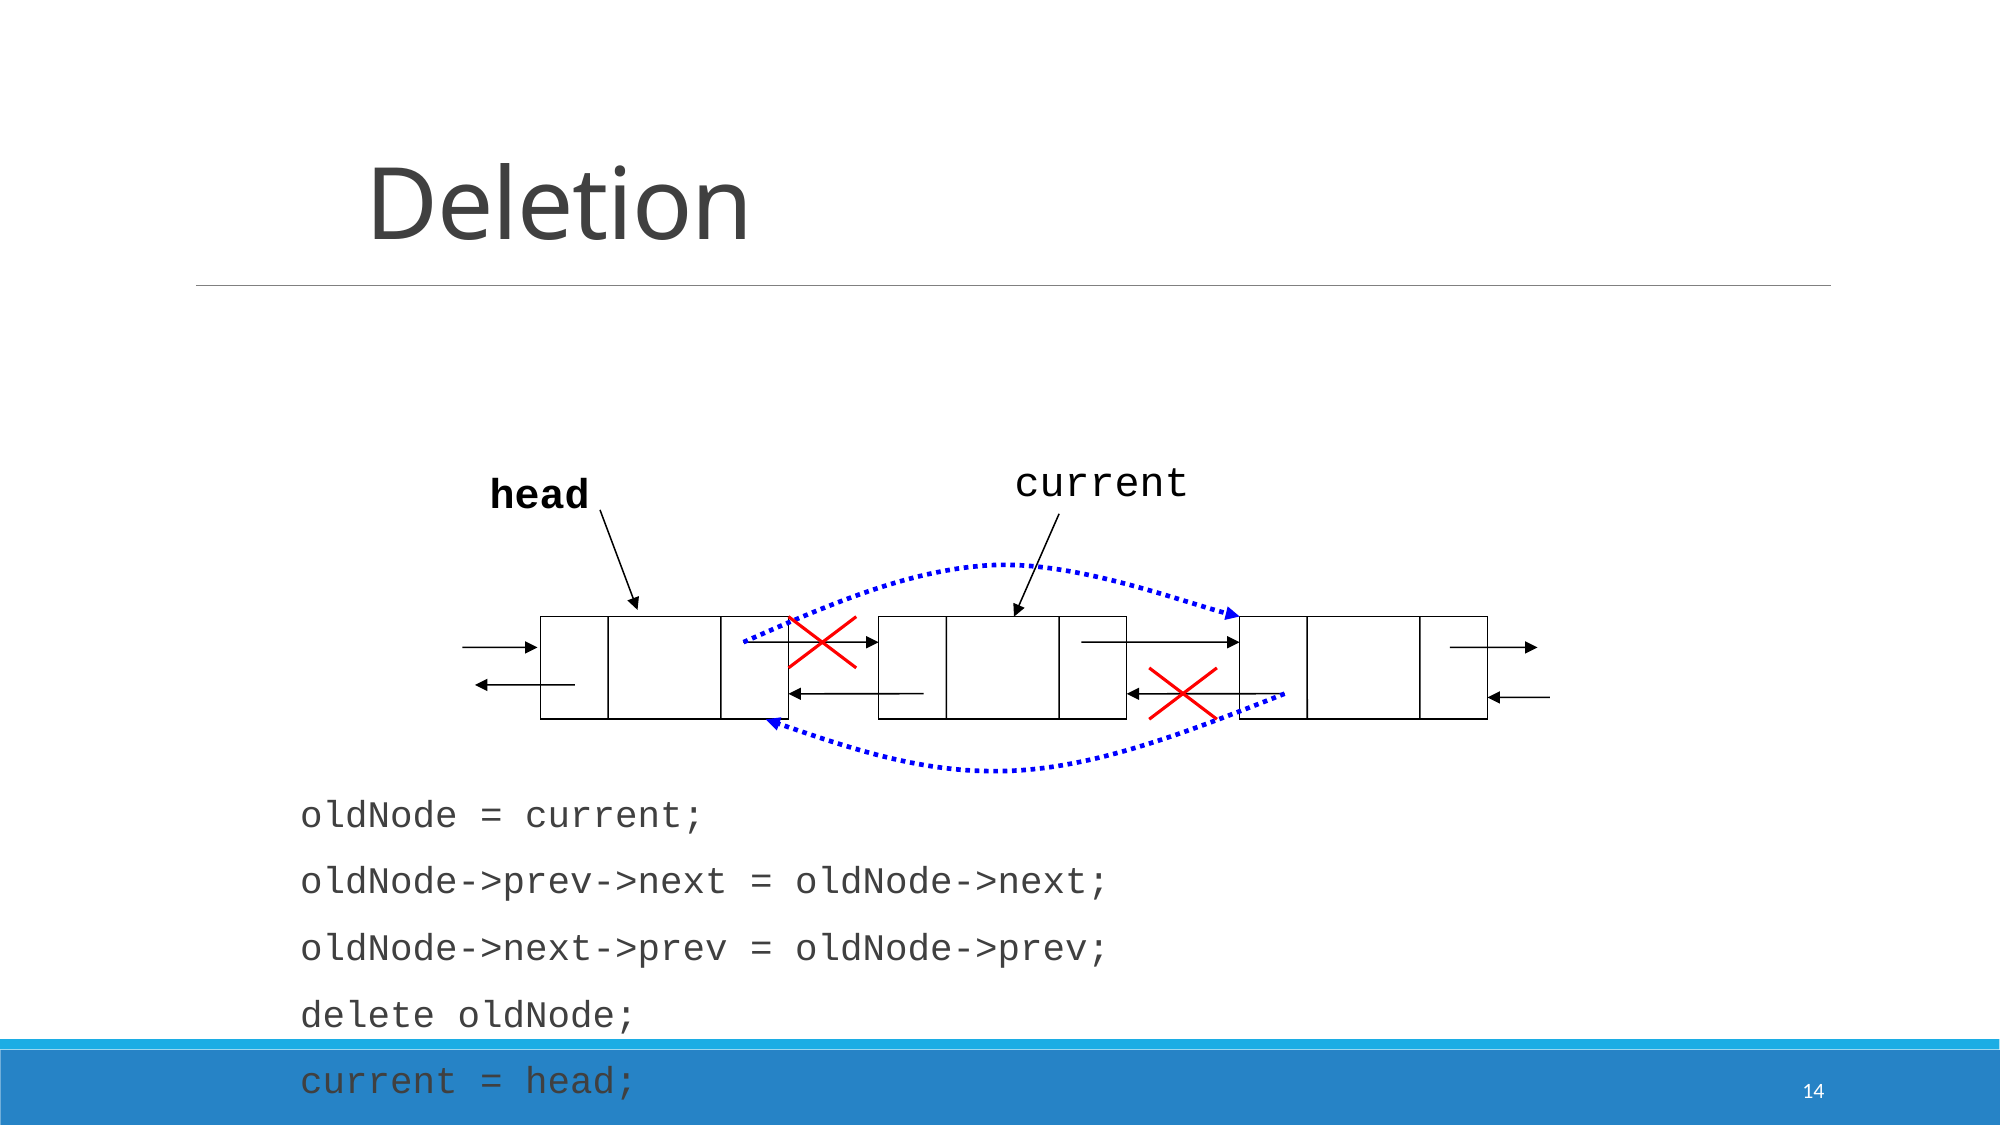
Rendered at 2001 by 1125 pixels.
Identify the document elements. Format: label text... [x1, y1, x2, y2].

text_box [1134, 636, 1236, 649]
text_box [539, 616, 789, 720]
text_box [1228, 696, 1236, 716]
text_box [474, 678, 536, 692]
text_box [1238, 616, 1488, 720]
text_box [865, 636, 875, 649]
list oldNode = current; oldNode->prev->next = oldNode->next; oldNode->next->prev = oldNode->prev; delete oldNode; current = head; [300, 787, 1575, 1113]
text_box [1496, 641, 1538, 654]
slide_number 14 [1624, 1059, 1840, 1120]
title Deletion [350, 62, 1701, 268]
text_box head [474, 459, 708, 537]
text_box [599, 509, 639, 610]
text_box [878, 616, 1128, 720]
text_box [798, 687, 875, 700]
text_box [1134, 687, 1145, 700]
text_box [462, 641, 536, 654]
text_box [811, 564, 1239, 636]
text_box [1148, 667, 1218, 720]
text_box [791, 700, 1193, 772]
text_box current [999, 447, 1213, 525]
text_box [1496, 691, 1550, 704]
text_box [788, 616, 857, 669]
